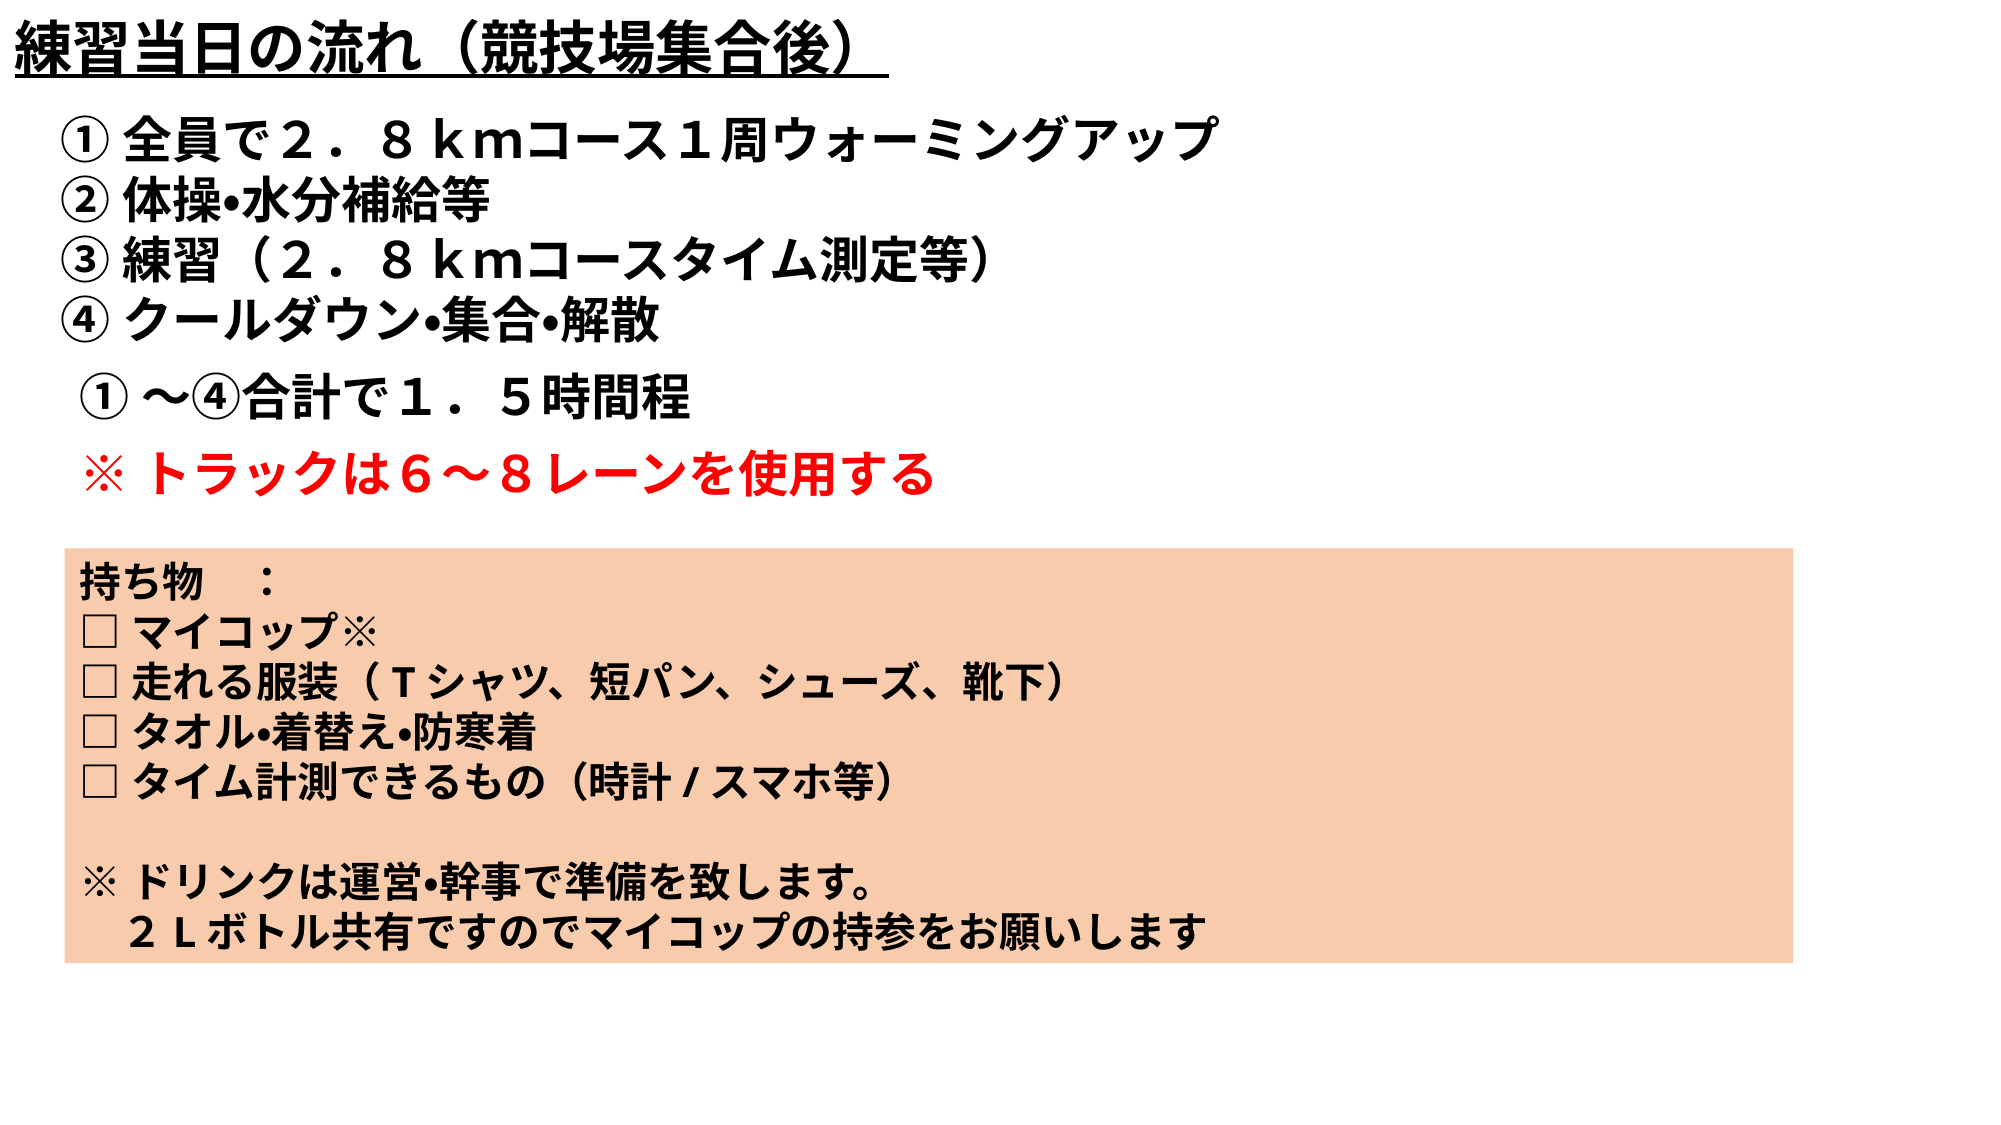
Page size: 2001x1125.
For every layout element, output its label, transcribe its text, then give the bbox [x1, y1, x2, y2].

text_box 練習当日の流れ（競技場集合後） [0, 3, 1394, 89]
text_box ①全員で２．８ｋｍコース１周ウォーミングアップ ②体操・水分補給等 ③練習（２．８ｋｍコースタイム測定等） ④クールダウン・集合・解散 [46, 100, 1572, 356]
text_box ※トラックは６～８レーンを使用する [64, 434, 1590, 510]
text_box 持ち物 ： □マイコップ※ □走れる服装（Tシャツ、短パン、シューズ、靴下） □タオル・着替え・防寒着 □タイム計測できるもの（時計/スマホ等） ※ドリンクは運営・幹事で準備を致します。 ２Lボトル共有ですのでマイコップの持参をお願いします [64, 548, 1794, 964]
text_box ①～④合計で１．５時間程 [64, 358, 1590, 433]
